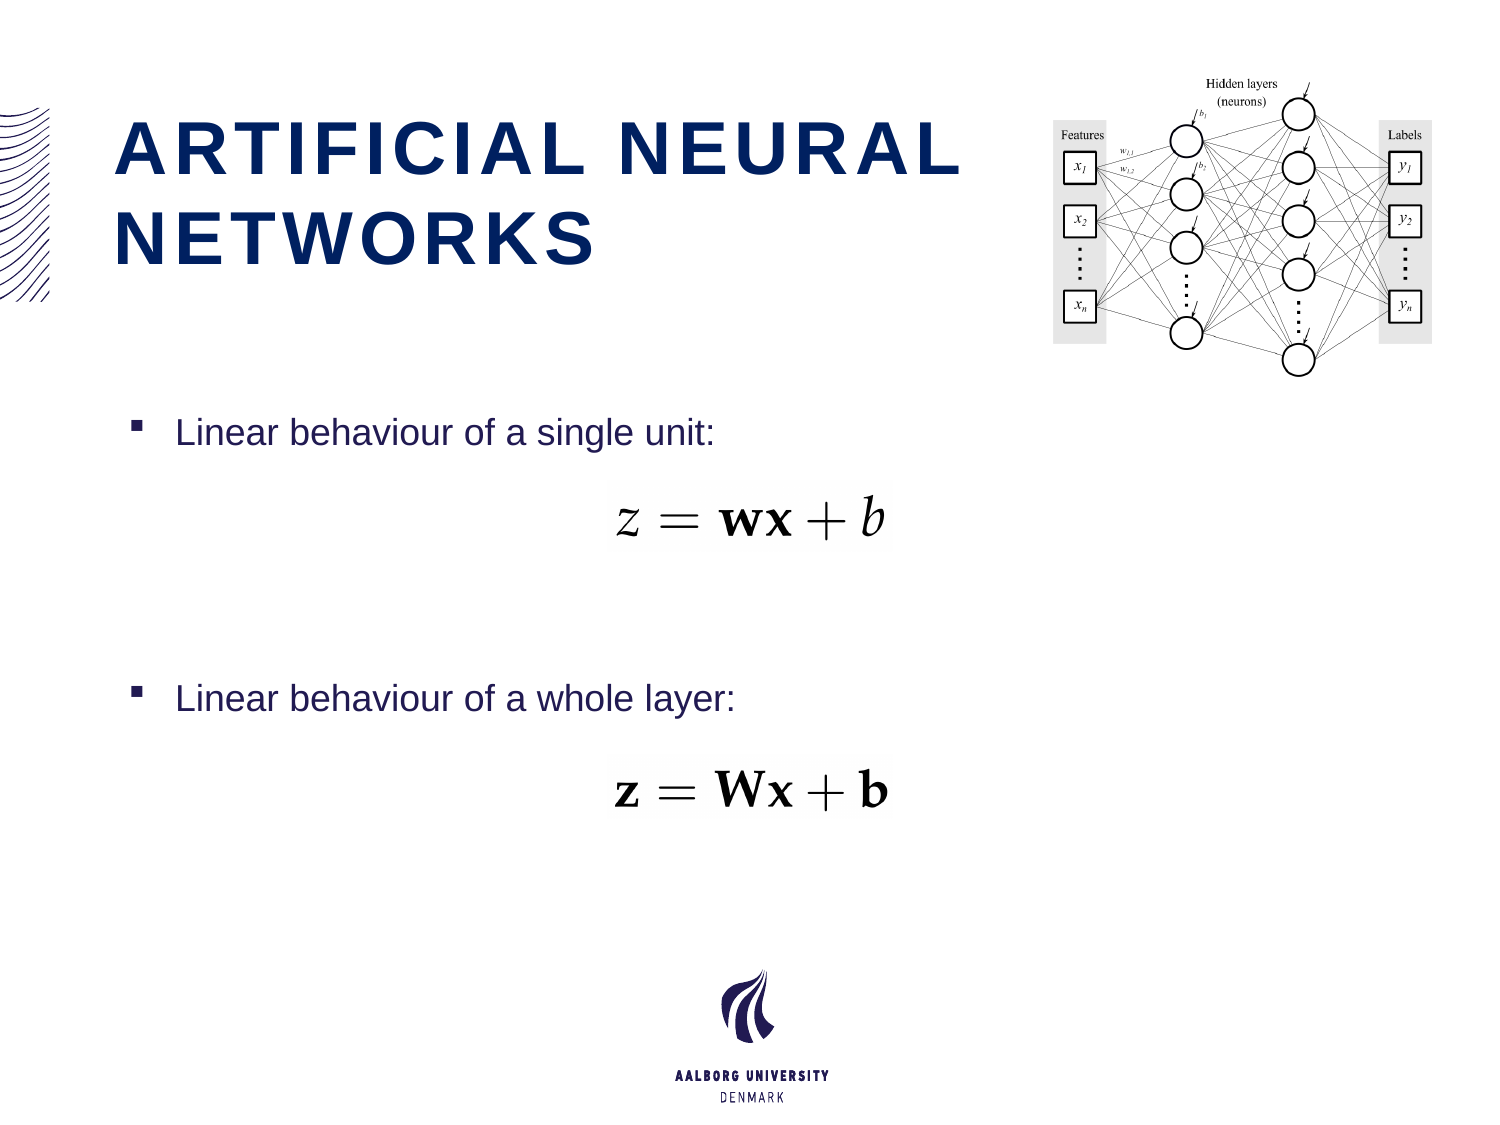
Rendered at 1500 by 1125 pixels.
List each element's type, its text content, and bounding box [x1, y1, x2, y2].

text_box Linear behaviour of a whole layer: [113, 666, 958, 772]
text_box Linear behaviour of a single unit: [113, 400, 958, 506]
picture [607, 754, 893, 819]
title ARTIFICIAL NEURAL NETWORKS [113, 67, 1042, 310]
picture [607, 480, 893, 552]
picture [1042, 67, 1439, 387]
